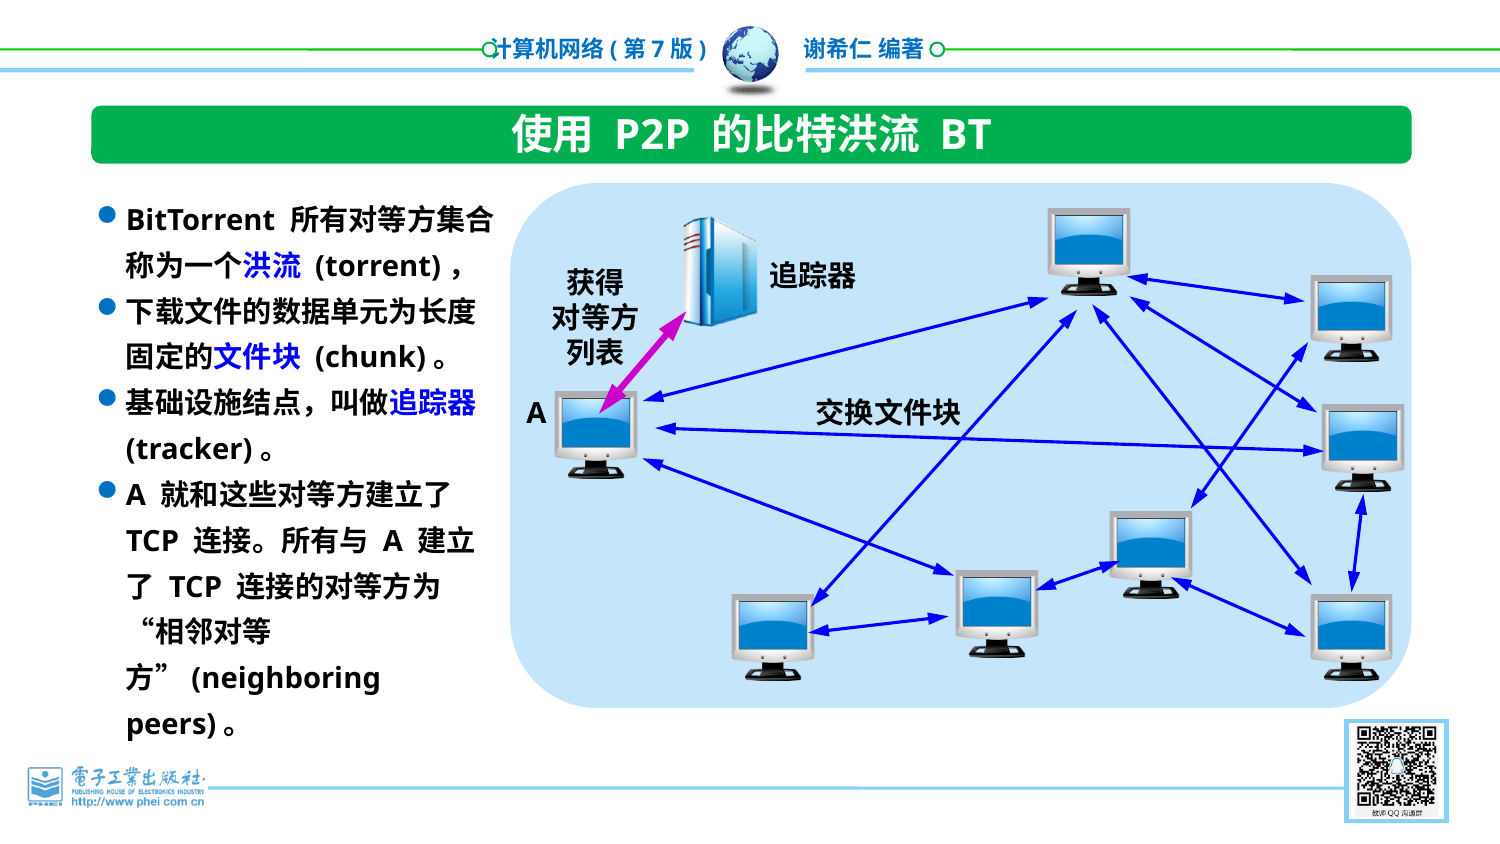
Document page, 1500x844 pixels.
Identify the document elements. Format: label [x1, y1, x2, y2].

picture [1304, 270, 1399, 365]
picture [1355, 724, 1438, 817]
picture [1104, 507, 1198, 601]
picture [549, 386, 643, 481]
text_box [91, 100, 1412, 165]
picture [679, 214, 761, 328]
picture [1316, 400, 1410, 495]
text_box [81, 180, 1414, 748]
picture [726, 589, 820, 684]
picture [23, 764, 208, 809]
picture [1304, 589, 1399, 684]
picture [950, 566, 1044, 660]
picture [720, 24, 780, 100]
picture [1041, 204, 1136, 298]
